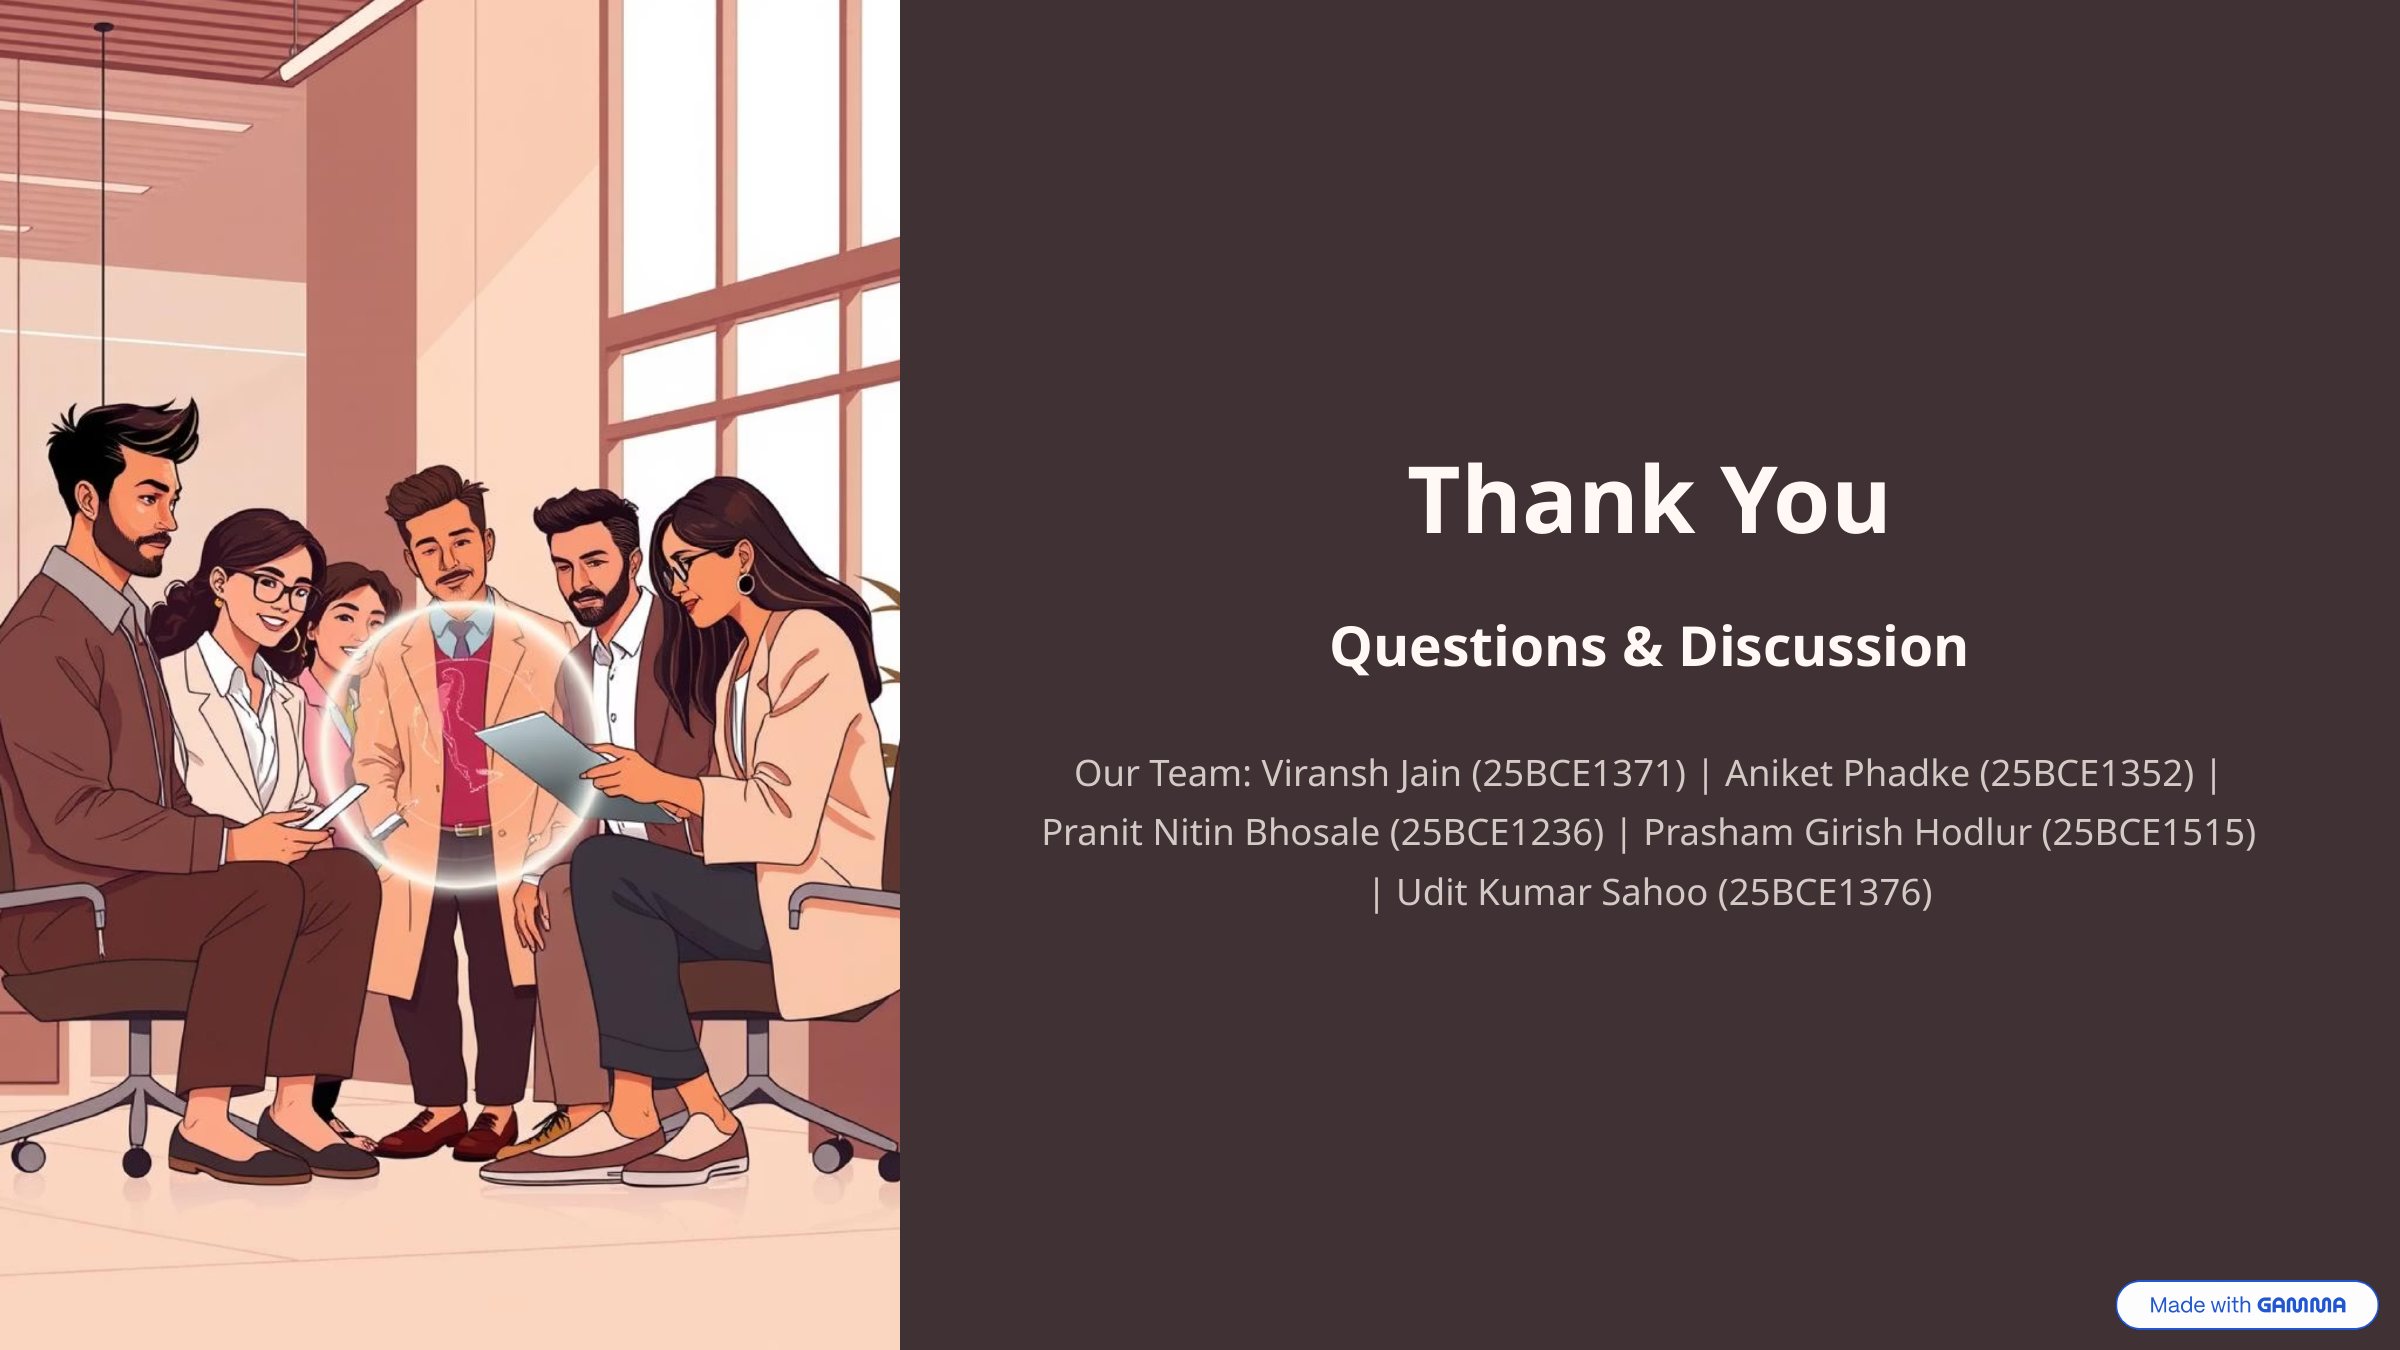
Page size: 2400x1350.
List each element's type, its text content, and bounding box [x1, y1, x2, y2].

picture [2106, 1271, 2389, 1339]
text_box Questions & Discussion [1317, 608, 1983, 679]
text_box Thank You [1184, 436, 2116, 554]
text_box Our Team: Viransh Jain (25BCE1371) | Aniket Phadke (25BCE1352) | Pranit Nitin Bhosale (25BCE1236) | Prasham Girish Hodlur (25BCE1515) | Udit Kumar Sahoo (25BCE1376) [1030, 734, 2270, 913]
picture [0, 0, 900, 1350]
